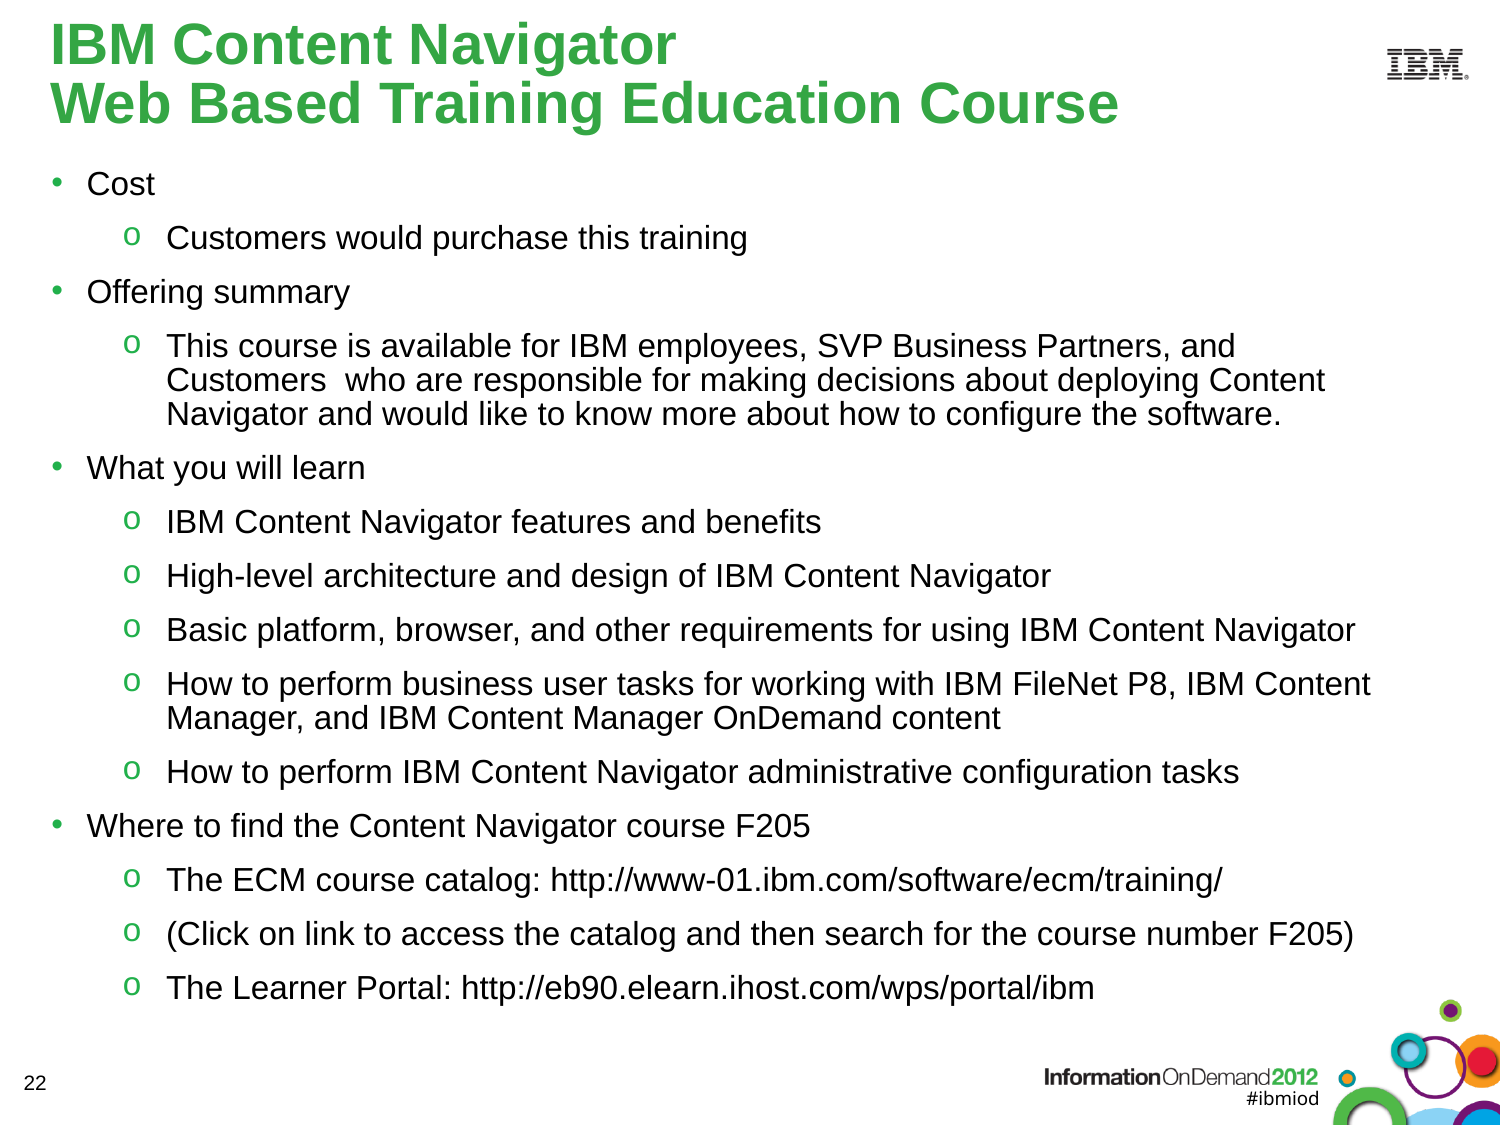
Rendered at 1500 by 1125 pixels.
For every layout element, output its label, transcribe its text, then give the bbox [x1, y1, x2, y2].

picture [1385, 47, 1470, 80]
picture [1328, 997, 1500, 1125]
title IBM Content Navigator Web Based Training Education Course [34, 16, 1326, 144]
list Cost Customers would purchase this training Offering summary This course is available for IBM employees, SVP Business Partners, and Customers who are responsible for making decisions about deploying Content Navigator and would like to know more about how to configure the software. What you will learn IBM Content Navigator features and benefits High-level architecture and design of IBM Content Navigator Basic platform, browser, and other requirements for using IBM Content Navigator How to perform business user tasks for working with IBM FileNet P8, IBM Content Manager, and IBM Content Manager OnDemand content How to perform IBM Content Navigator administrative configuration tasks Where to find the Content Navigator course F205 The ECM course catalog: http://www-01.ibm.com/software/ecm/training/ (Click on link to access the catalog and then search for the course number F205) The Learner Portal: http://eb90.elearn.ihost.com/wps/portal/ibm [36, 160, 1399, 1063]
picture [1042, 1065, 1318, 1085]
slide_number 21 [8, 1062, 222, 1102]
